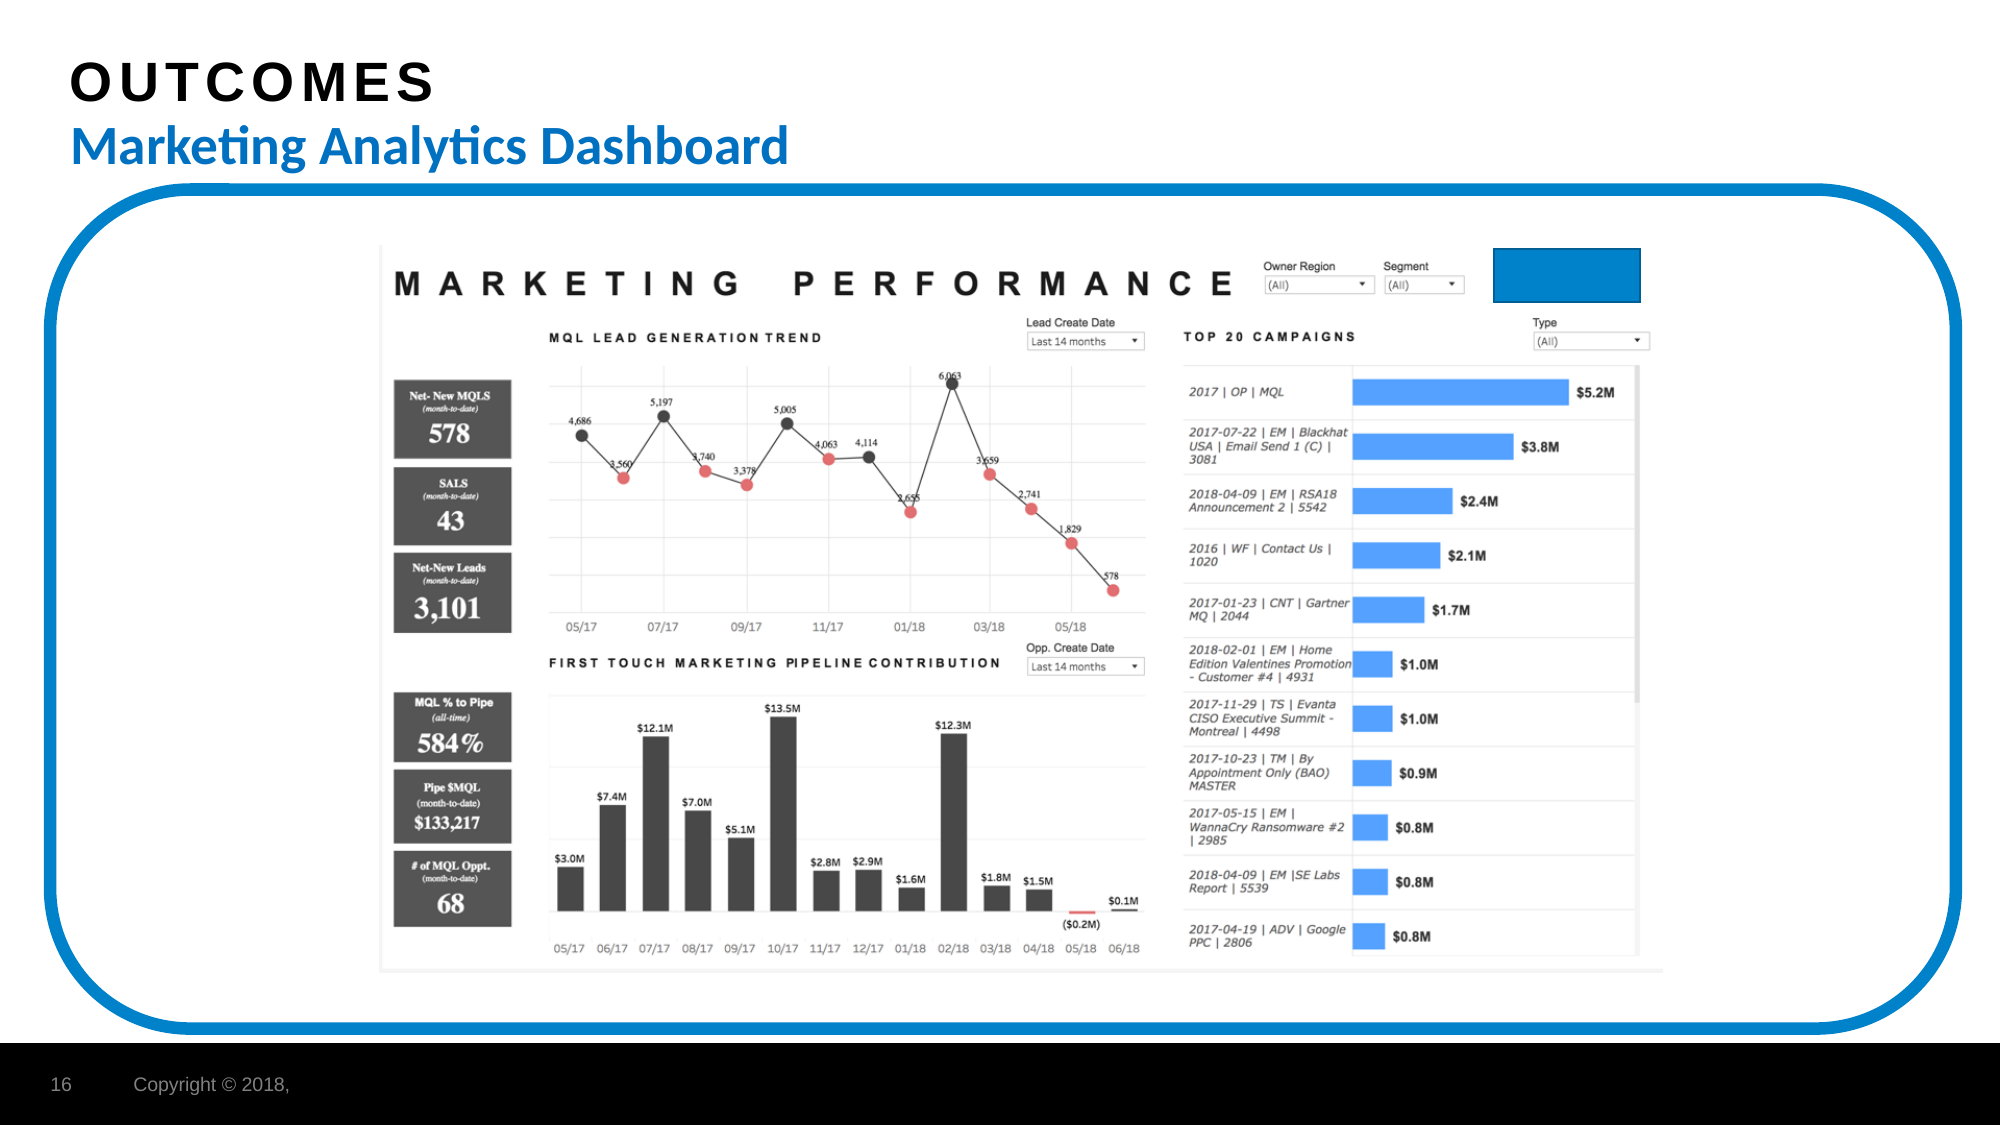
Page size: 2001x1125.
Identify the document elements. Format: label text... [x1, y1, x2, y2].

text_box Marketing Analytics Dashboard [50, 95, 1878, 198]
picture [378, 245, 1663, 973]
text_box outcomes [69, 0, 1972, 114]
text_box [49, 188, 1957, 1030]
